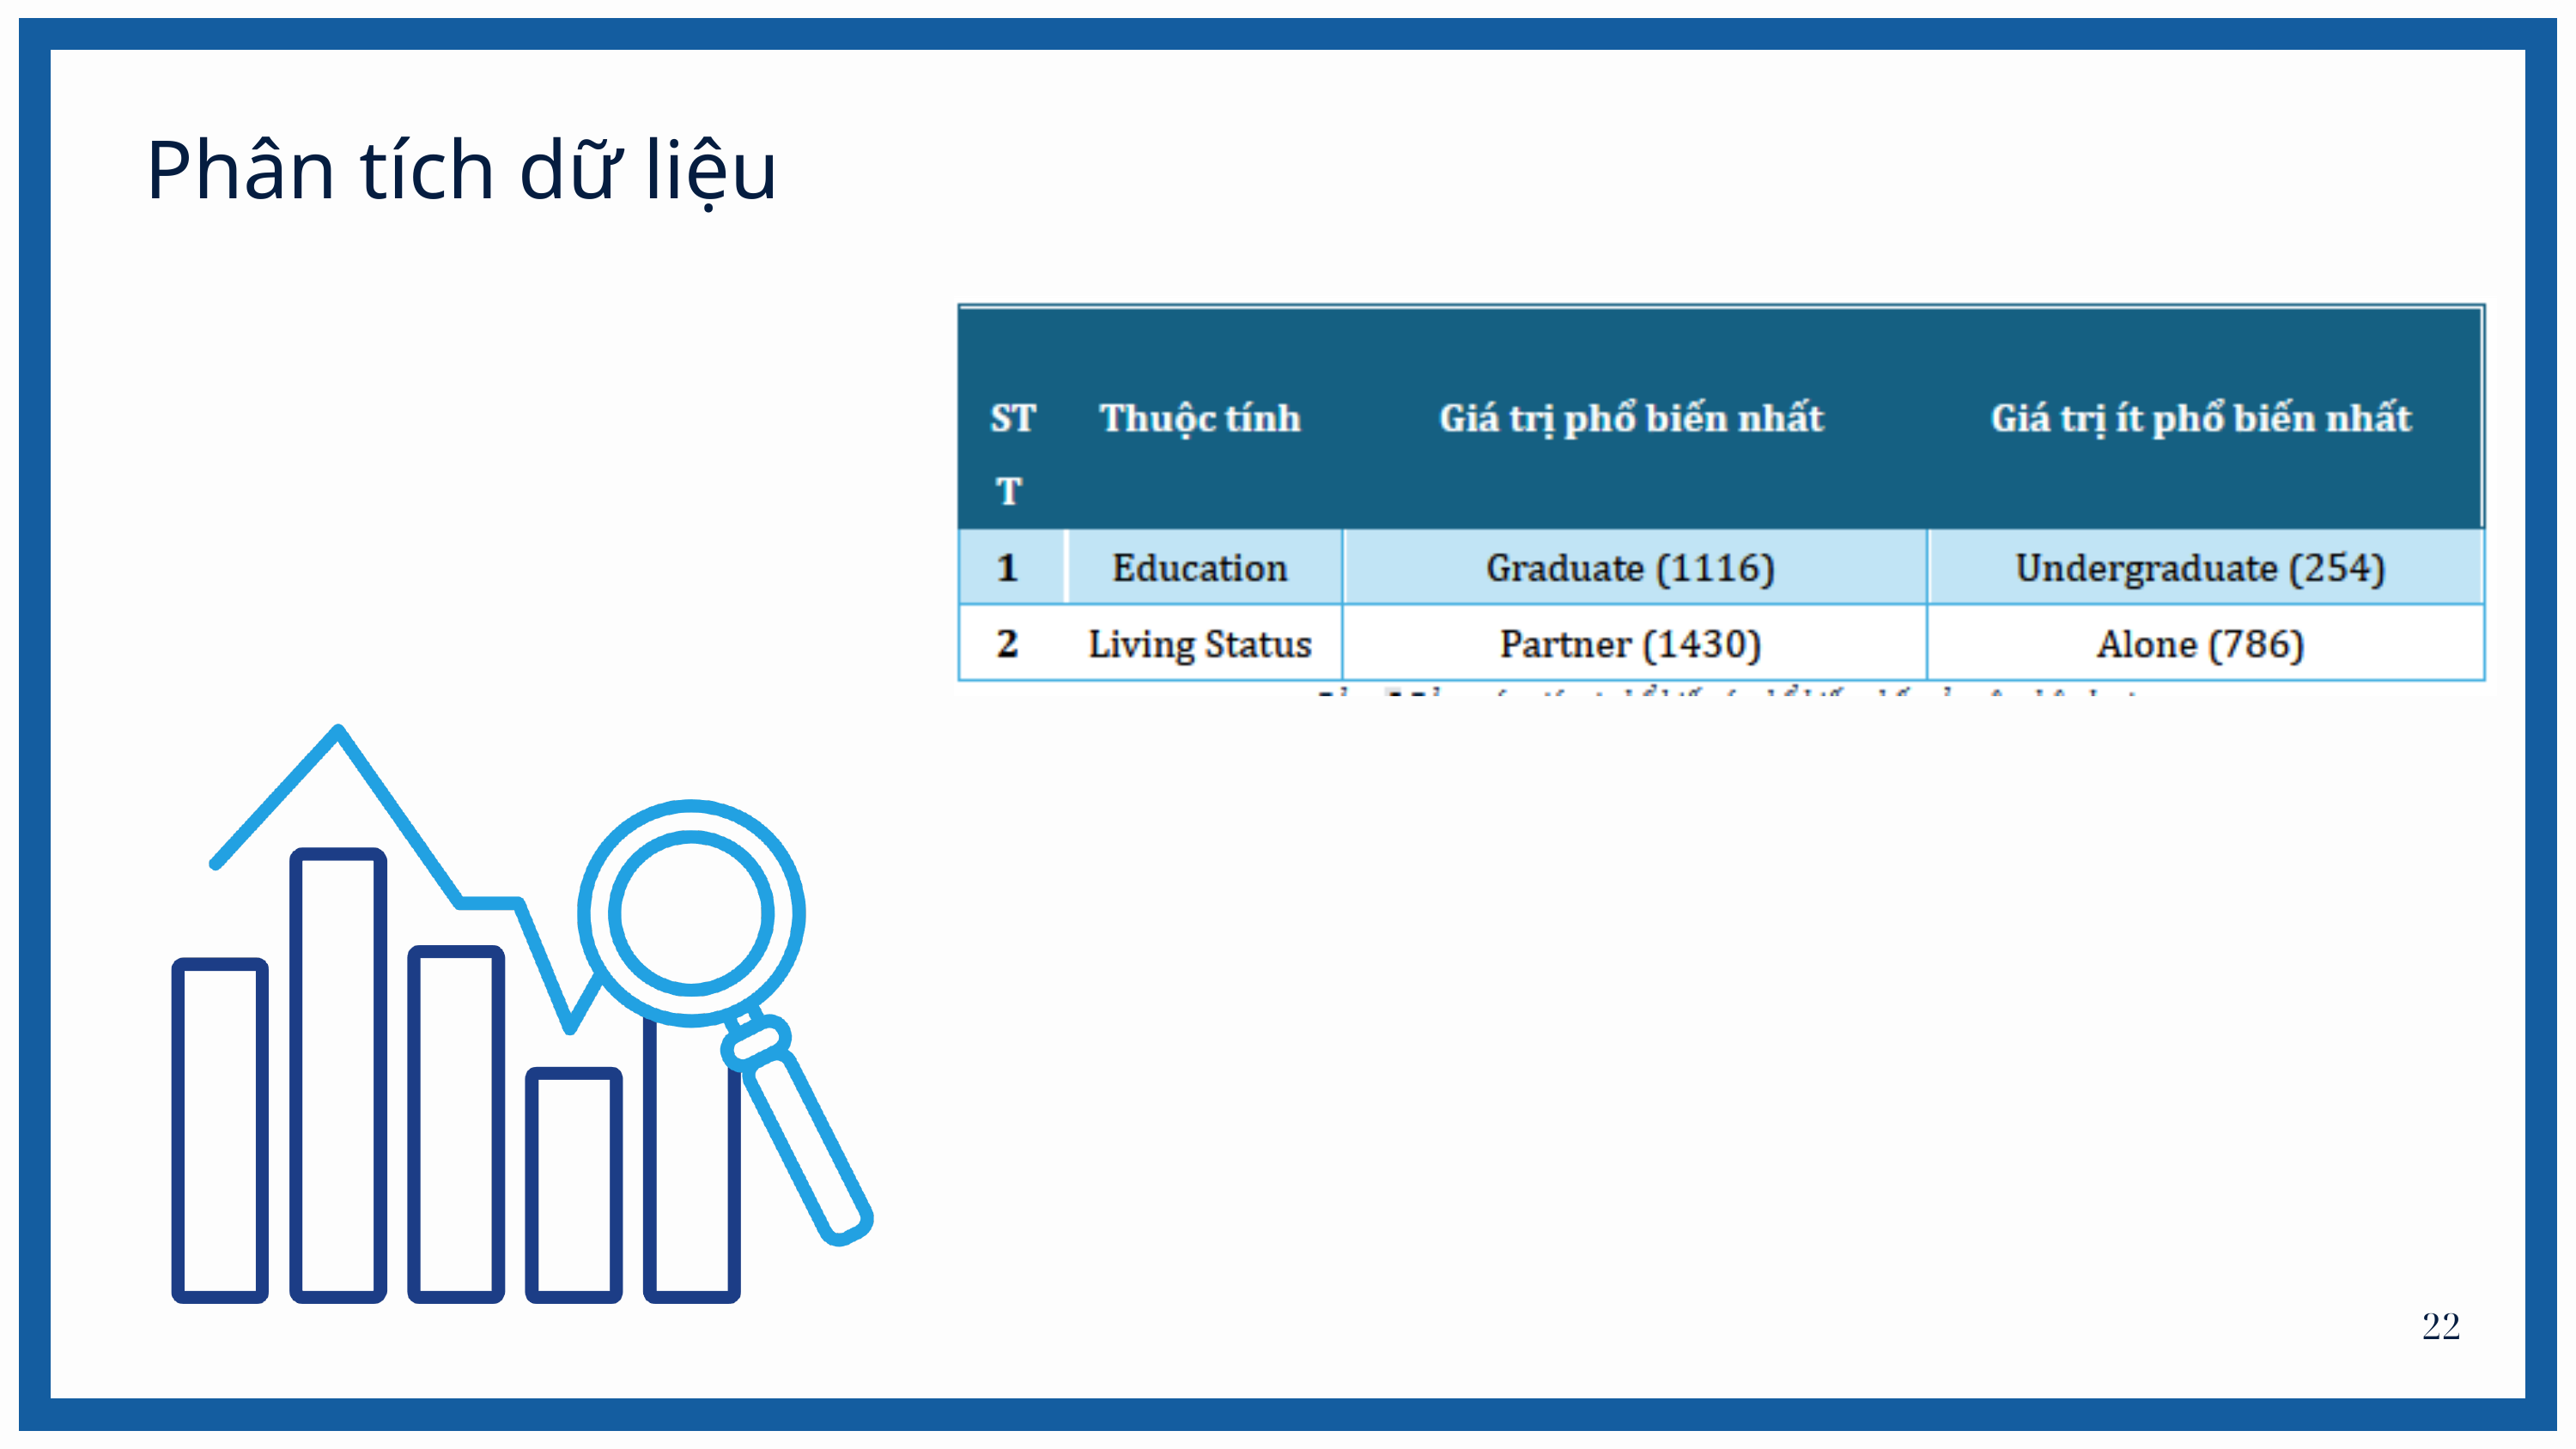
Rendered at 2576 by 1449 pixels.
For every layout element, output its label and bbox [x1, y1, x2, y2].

text_box [34, 33, 2542, 1415]
